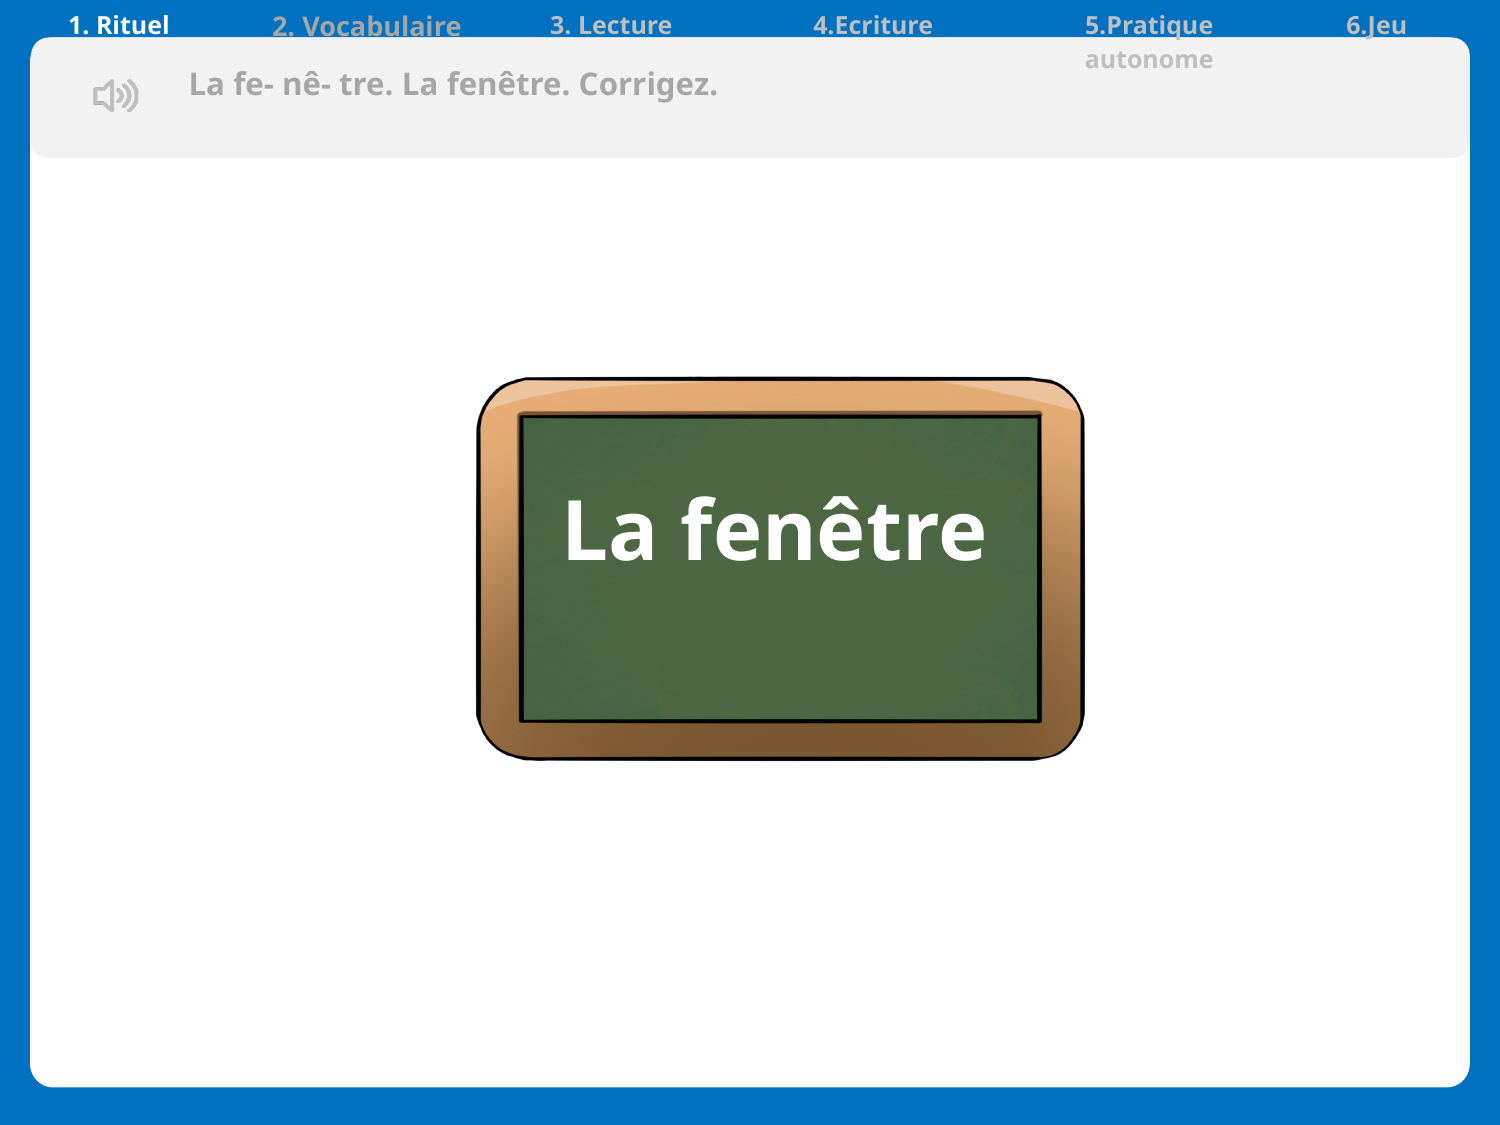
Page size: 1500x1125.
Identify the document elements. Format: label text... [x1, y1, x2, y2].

text_box [29, 43, 1472, 161]
table_header 6.Jeu [1286, 0, 1468, 83]
text_box [27, 83, 1472, 1090]
table_header 1. Rituel [0, 0, 245, 83]
picture [358, 281, 1189, 844]
text_box [0, 0, 1500, 1125]
table_header 3. Lecture [489, 0, 734, 52]
text_box [93, 83, 139, 112]
table_header 5.Pratique autonome [1013, 0, 1286, 83]
text_box La fe- nê- tre. La fenêtre. Corrigez. [165, 52, 1254, 109]
table_header 2. Vocabulaire [245, 0, 489, 52]
table_header 4.Ecriture [734, 0, 1013, 52]
